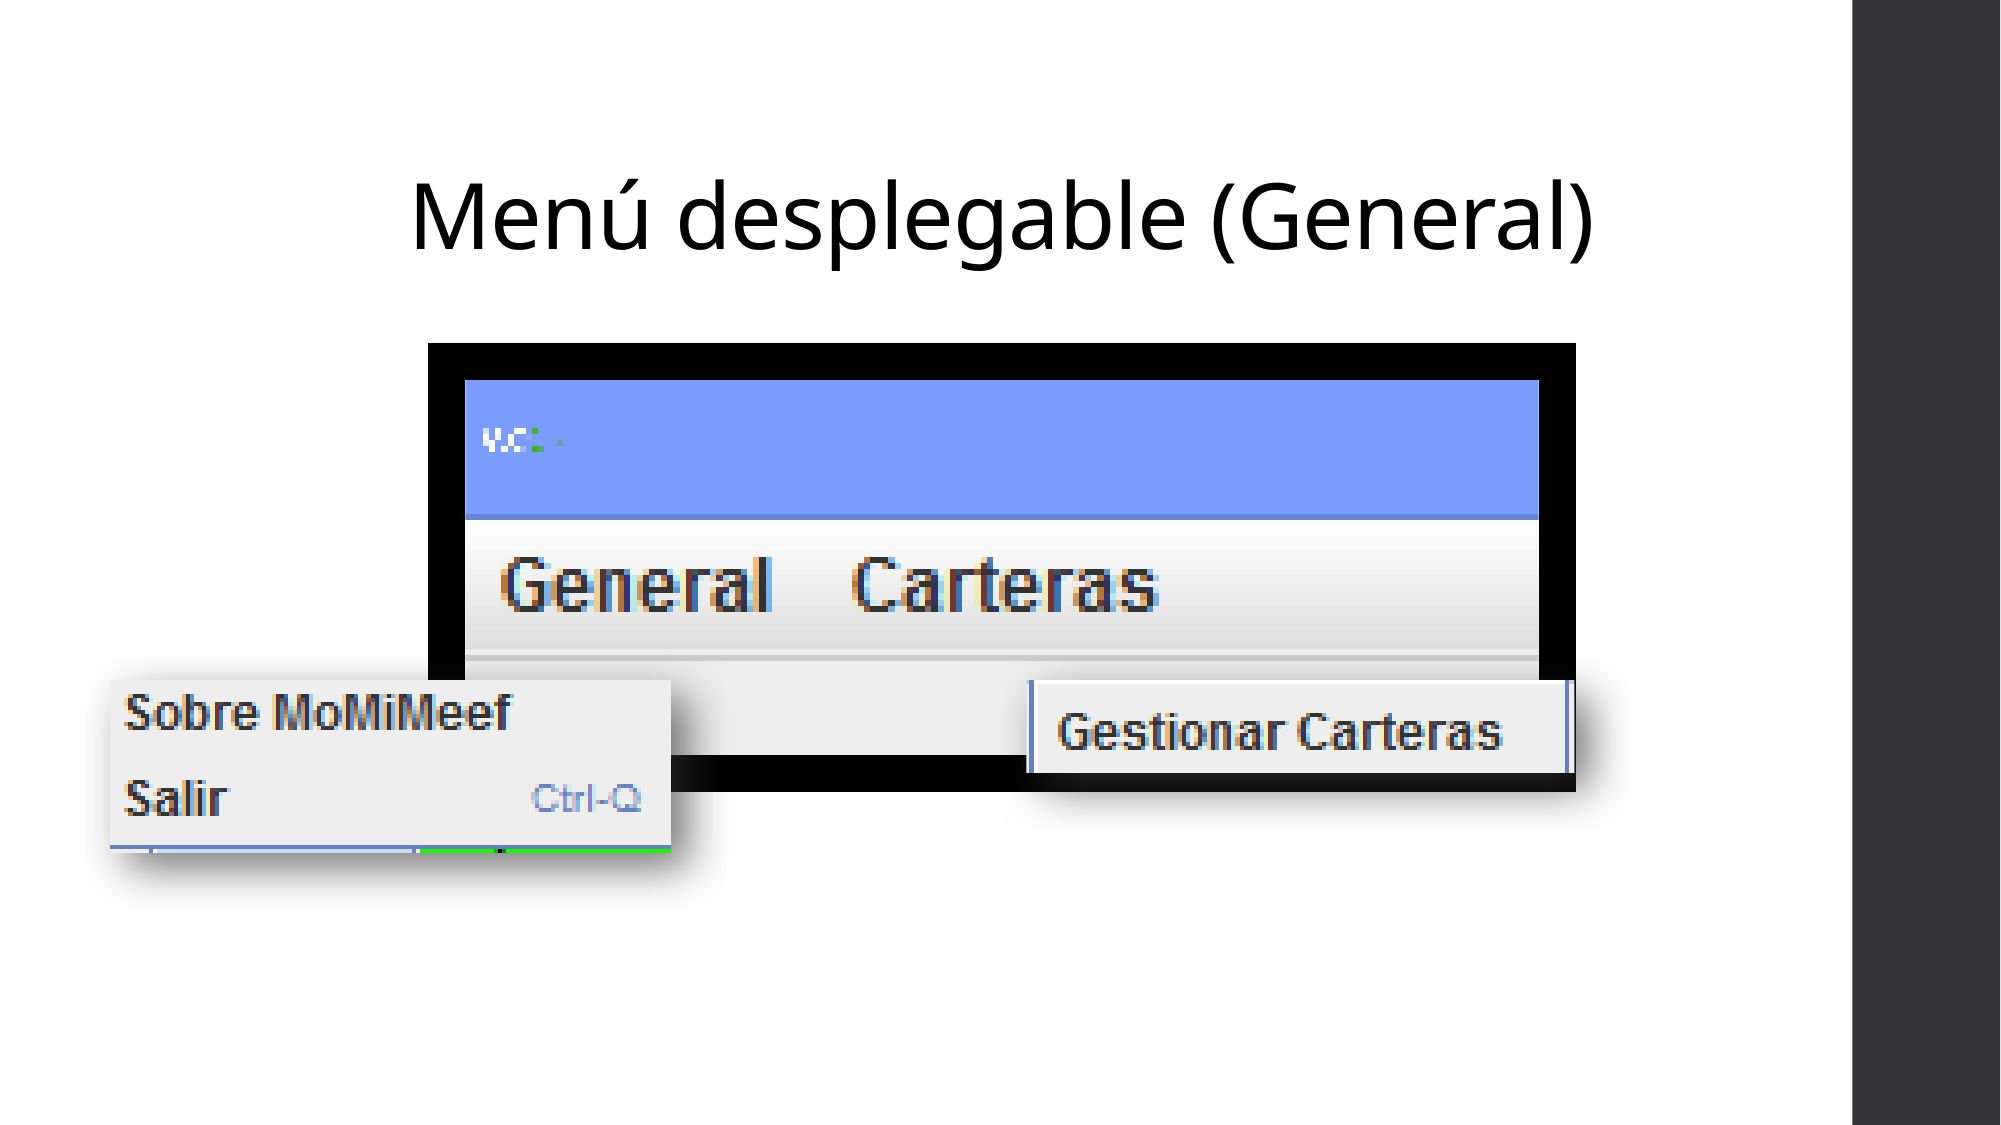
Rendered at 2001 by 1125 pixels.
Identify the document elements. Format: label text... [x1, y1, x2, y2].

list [464, 379, 1539, 756]
picture [109, 679, 672, 853]
title Menú desplegable (General) [206, 60, 1797, 278]
picture [1026, 679, 1575, 773]
